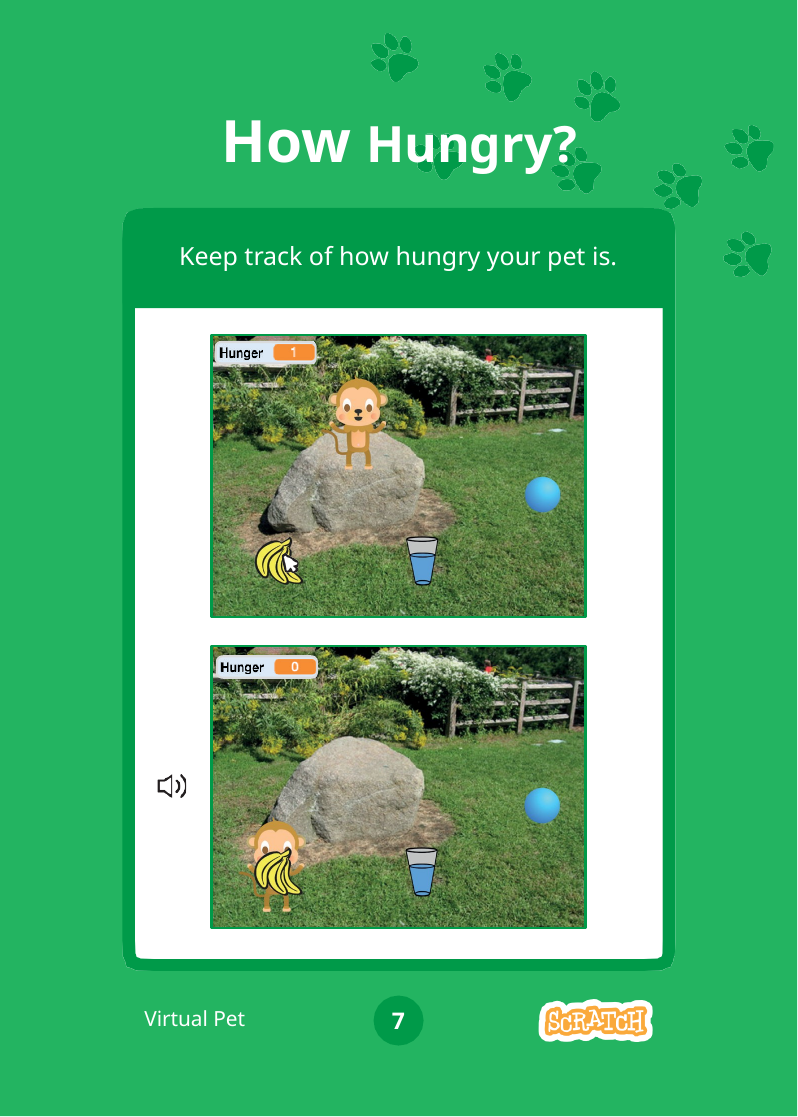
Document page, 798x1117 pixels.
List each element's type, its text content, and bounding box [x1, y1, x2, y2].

text_box [211, 645, 586, 928]
text_box [128, 214, 669, 302]
text_box [122, 179, 774, 971]
text_box [211, 334, 586, 617]
text_box [175, 774, 187, 798]
text_box [0, 0, 798, 1117]
text_box [157, 774, 173, 798]
text_box [374, 995, 424, 1046]
text_box Virtual Pet [142, 1005, 374, 1042]
title How Hungry? [23, 104, 774, 179]
text_box [216, 656, 317, 678]
text_box [215, 341, 316, 364]
text_box Keep track of how hungry your pet is. [142, 240, 653, 301]
text_box [281, 553, 299, 573]
text_box [122, 33, 774, 104]
text_box [538, 999, 653, 1042]
text_box 7 [389, 1006, 408, 1034]
